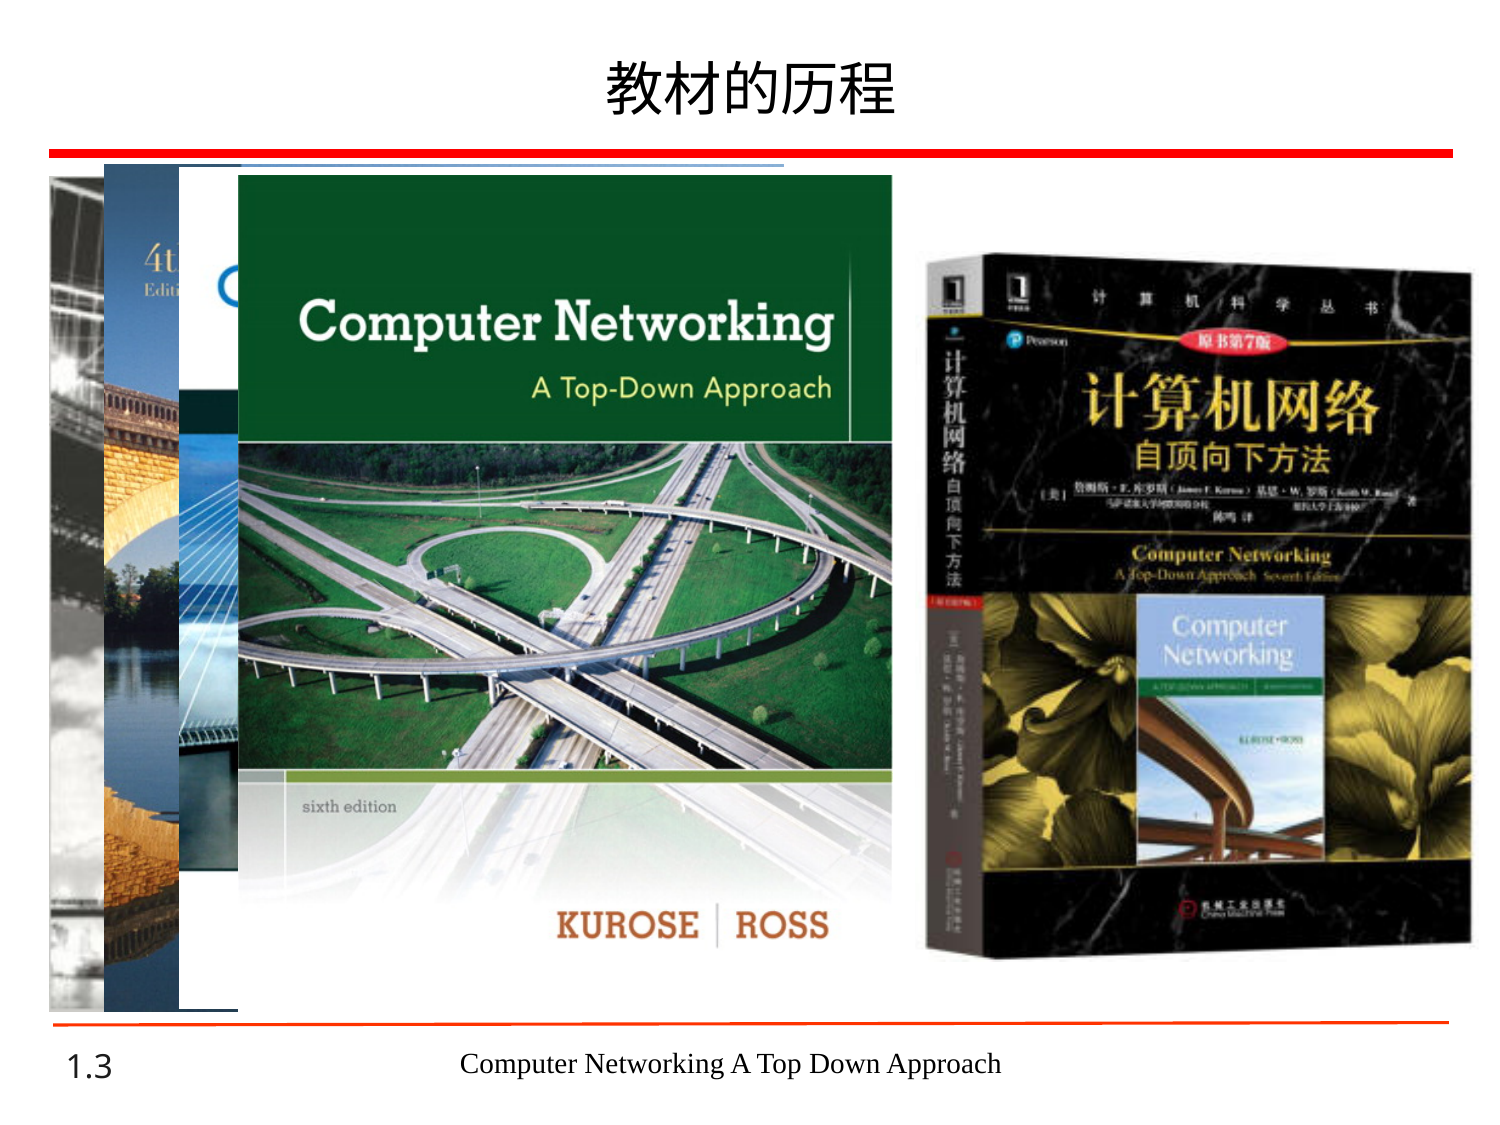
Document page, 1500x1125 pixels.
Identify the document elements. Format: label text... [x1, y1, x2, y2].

picture [915, 251, 1479, 962]
title 教材的历程 [51, 33, 1452, 142]
picture [49, 164, 893, 1013]
